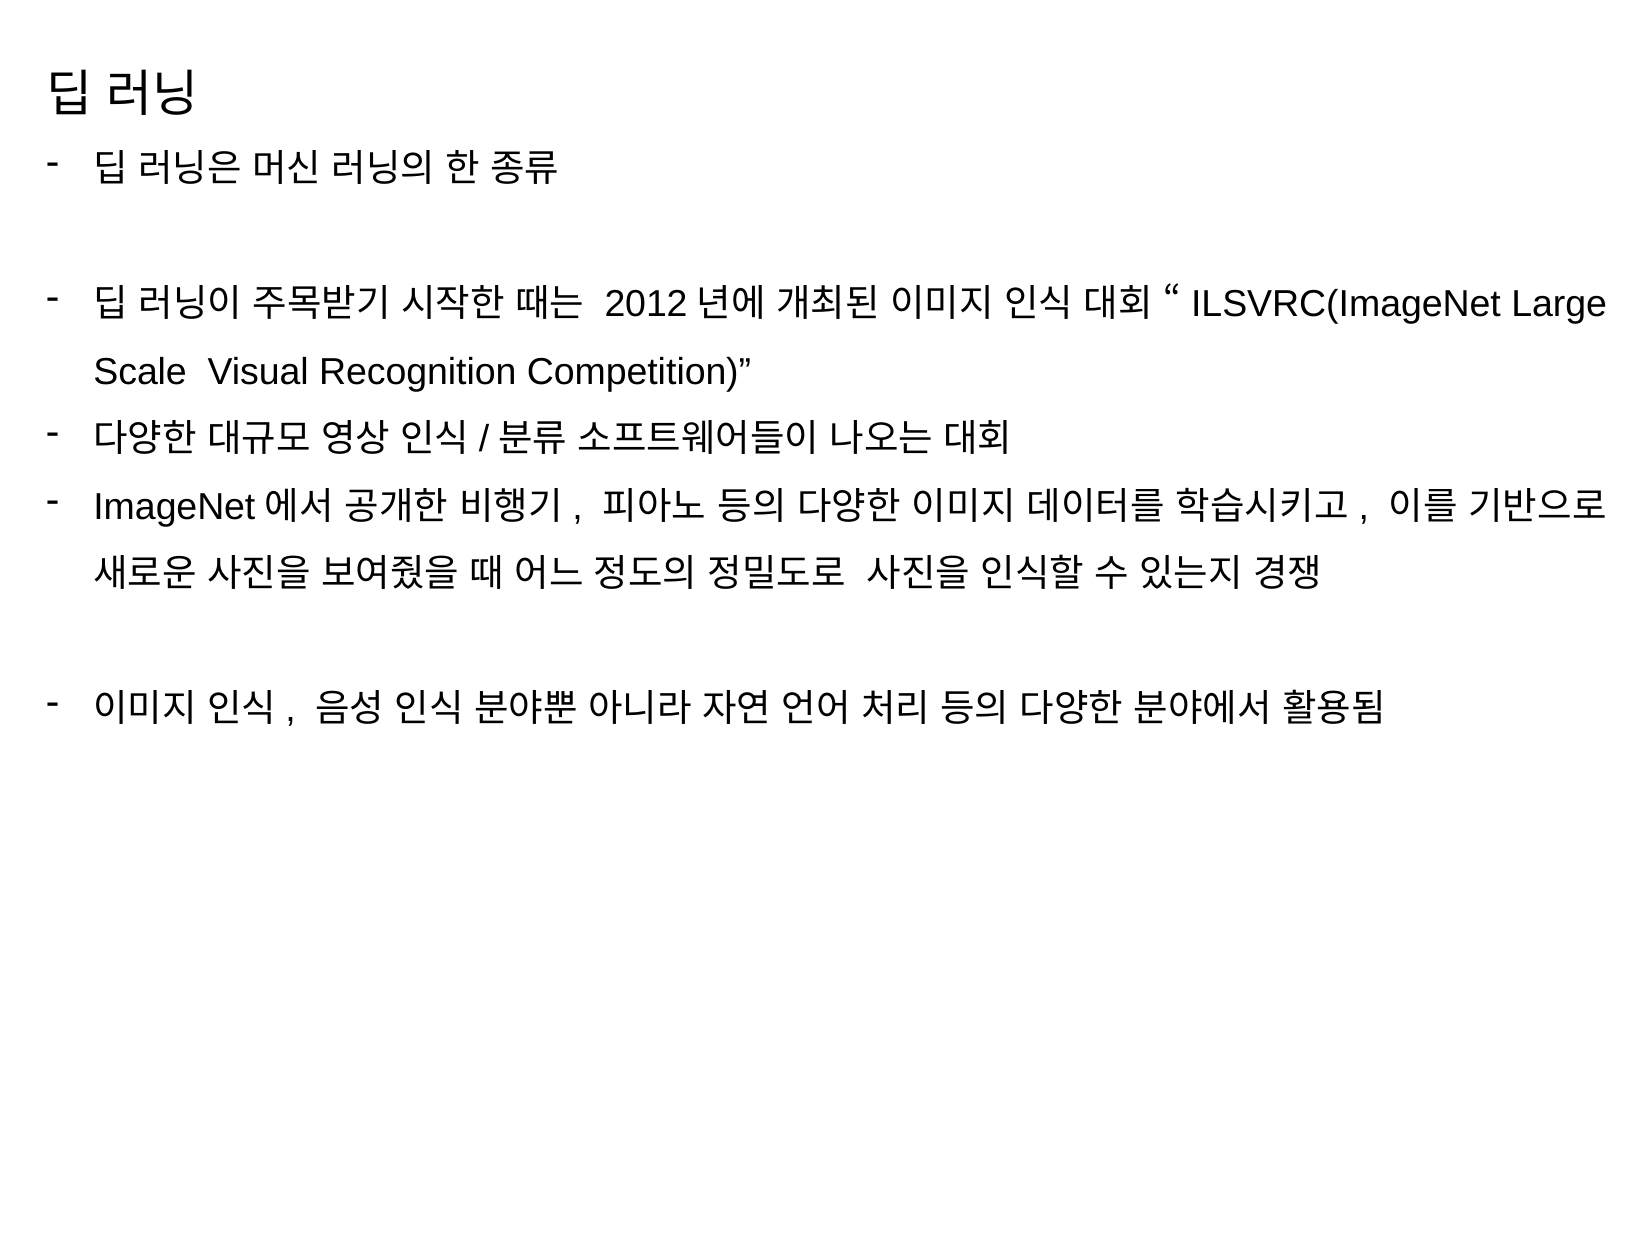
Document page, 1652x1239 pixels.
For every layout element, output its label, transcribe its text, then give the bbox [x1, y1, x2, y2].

text_box 딥 러닝 딥 러닝은 머신 러닝의 한 종류 딥 러닝이 주목받기 시작한 때는 2012년에 개최된 이미지 인식 대회 “ILSVRC(ImageNet Large Scale Visual Recognition Competition)” 다양한 대규모 영상 인식/분류 소프트웨어들이 나오는 대회 ImageNet에서 공개한 비행기, 피아노 등의 다양한 이미지 데이터를 학습시키고, 이를 기반으로 새로운 사진을 보여줬을 때 어느 정도의 정밀도로 사진을 인식할 수 있는지 경쟁 이미지 인식, 음성 인식 분야뿐 아니라 자연 언어 처리 등의 다양한 분야에서 활용됨 [44, 31, 1607, 730]
